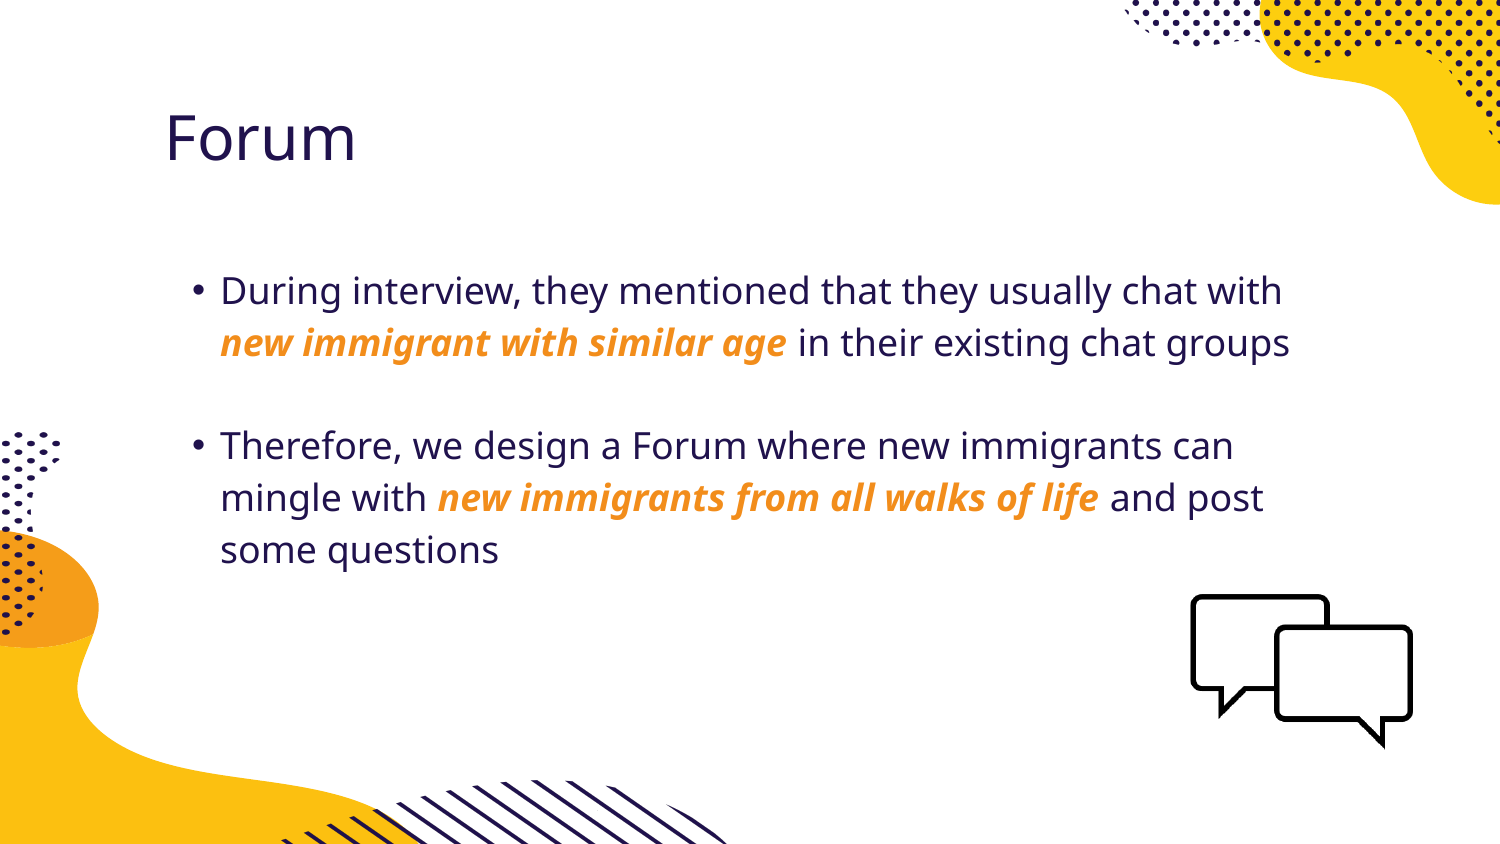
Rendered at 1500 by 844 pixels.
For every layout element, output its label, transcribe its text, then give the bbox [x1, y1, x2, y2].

picture [281, 780, 729, 844]
title Forum [149, 82, 1350, 173]
picture [0, 432, 60, 639]
picture [1122, 0, 1500, 157]
picture [1167, 537, 1435, 805]
list During interview, they mentioned that they usually chat with new immigrant with similar age in their existing chat groups Therefore, we design a Forum where new immigrants can mingle with new immigrants from all walks of life and post some questions [152, 245, 1350, 761]
